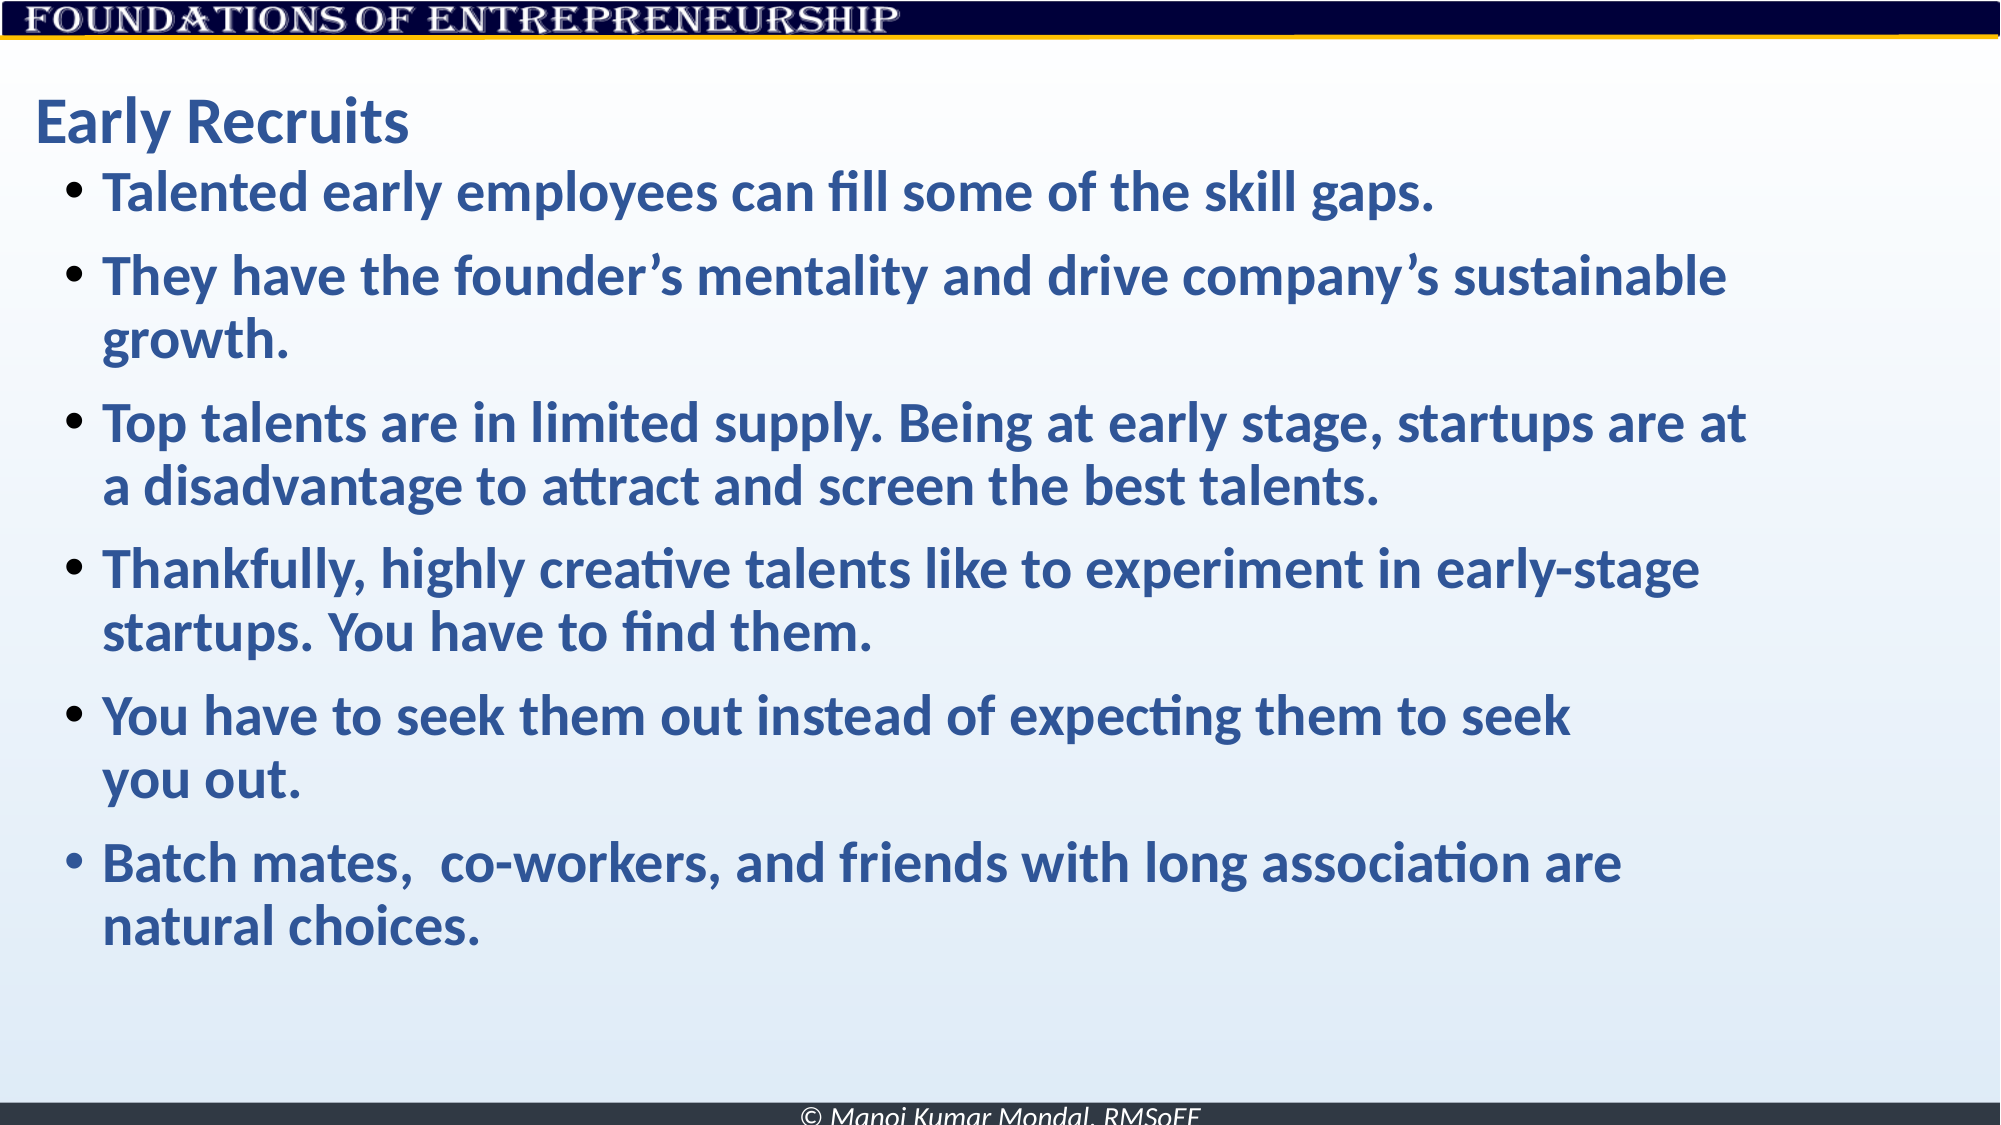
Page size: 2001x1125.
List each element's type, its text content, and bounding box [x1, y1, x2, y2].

title Early Recruits [20, 53, 1746, 192]
list Talented early employees can fill some of the skill gaps. They have the founder’s mentality and drive company’s sustainable growth. Top talents are in limited supply. Being at early stage, startups are at a disadvantage to attract and screen the best talents. Thankfully, highly creative talents like to experiment in early-stage startups. You have to find them. You have to seek them out instead of expecting them to seek you out. Batch mates, co-workers, and friends with long association are natural choices. [49, 153, 1775, 978]
picture [0, 0, 2000, 42]
